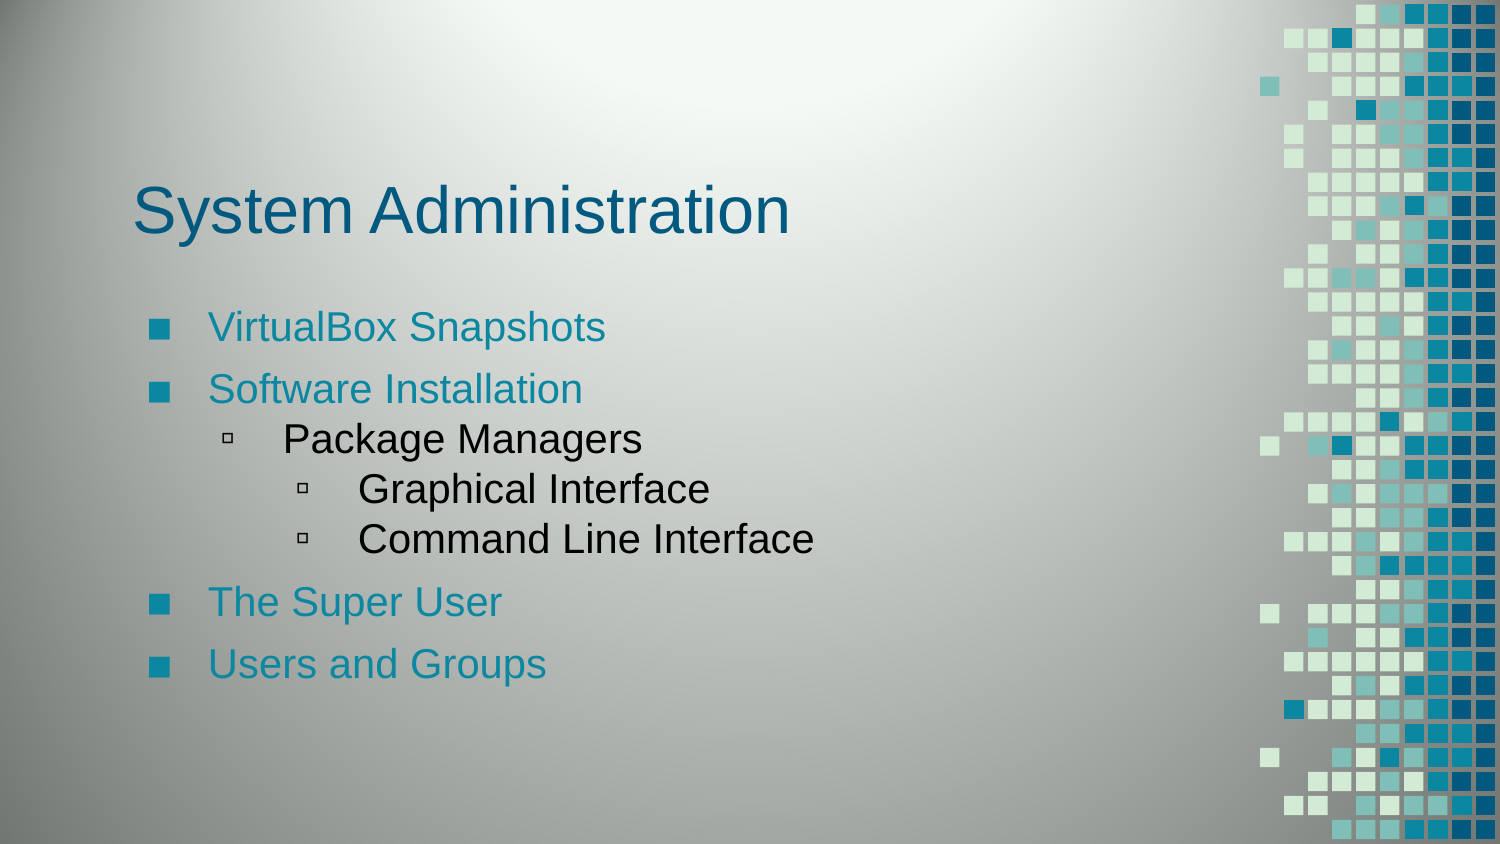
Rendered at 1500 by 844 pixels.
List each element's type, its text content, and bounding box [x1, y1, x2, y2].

title System Administration [117, 121, 1227, 262]
list VirtualBox Snapshots Software Installation Package Managers Graphical Interface Command Line Interface The Super User Users and Groups [117, 284, 1227, 774]
picture [0, 0, 1500, 844]
